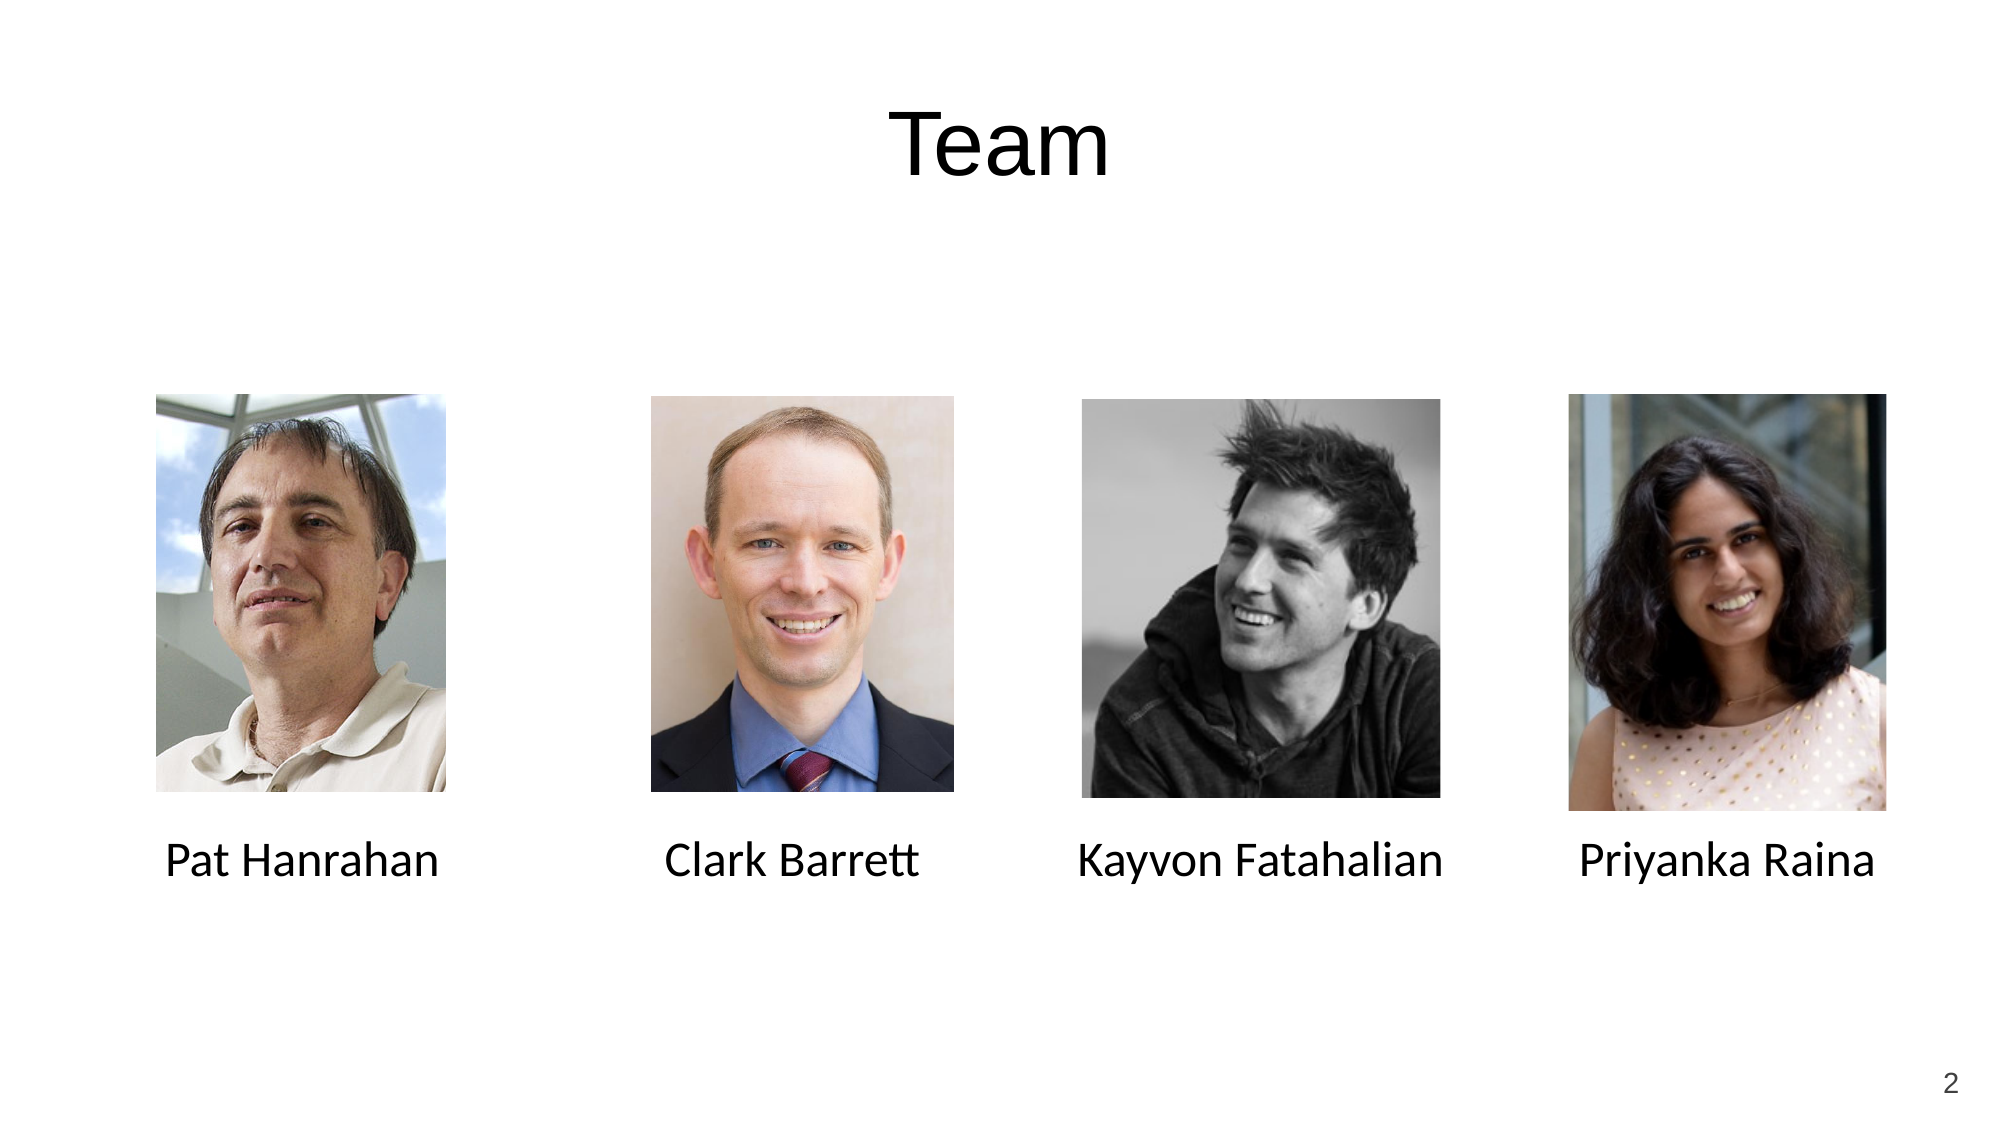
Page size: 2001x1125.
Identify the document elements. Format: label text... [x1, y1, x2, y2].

title Team [99, 45, 1900, 233]
picture [1081, 399, 1441, 798]
picture [1568, 393, 1887, 811]
picture [650, 395, 954, 792]
text_box Pat Hanrahan Clark Barrett Kayvon Fatahalian Priyanka Raina [150, 819, 1960, 894]
slide_number 2 [1507, 1056, 1974, 1117]
picture [156, 393, 447, 792]
